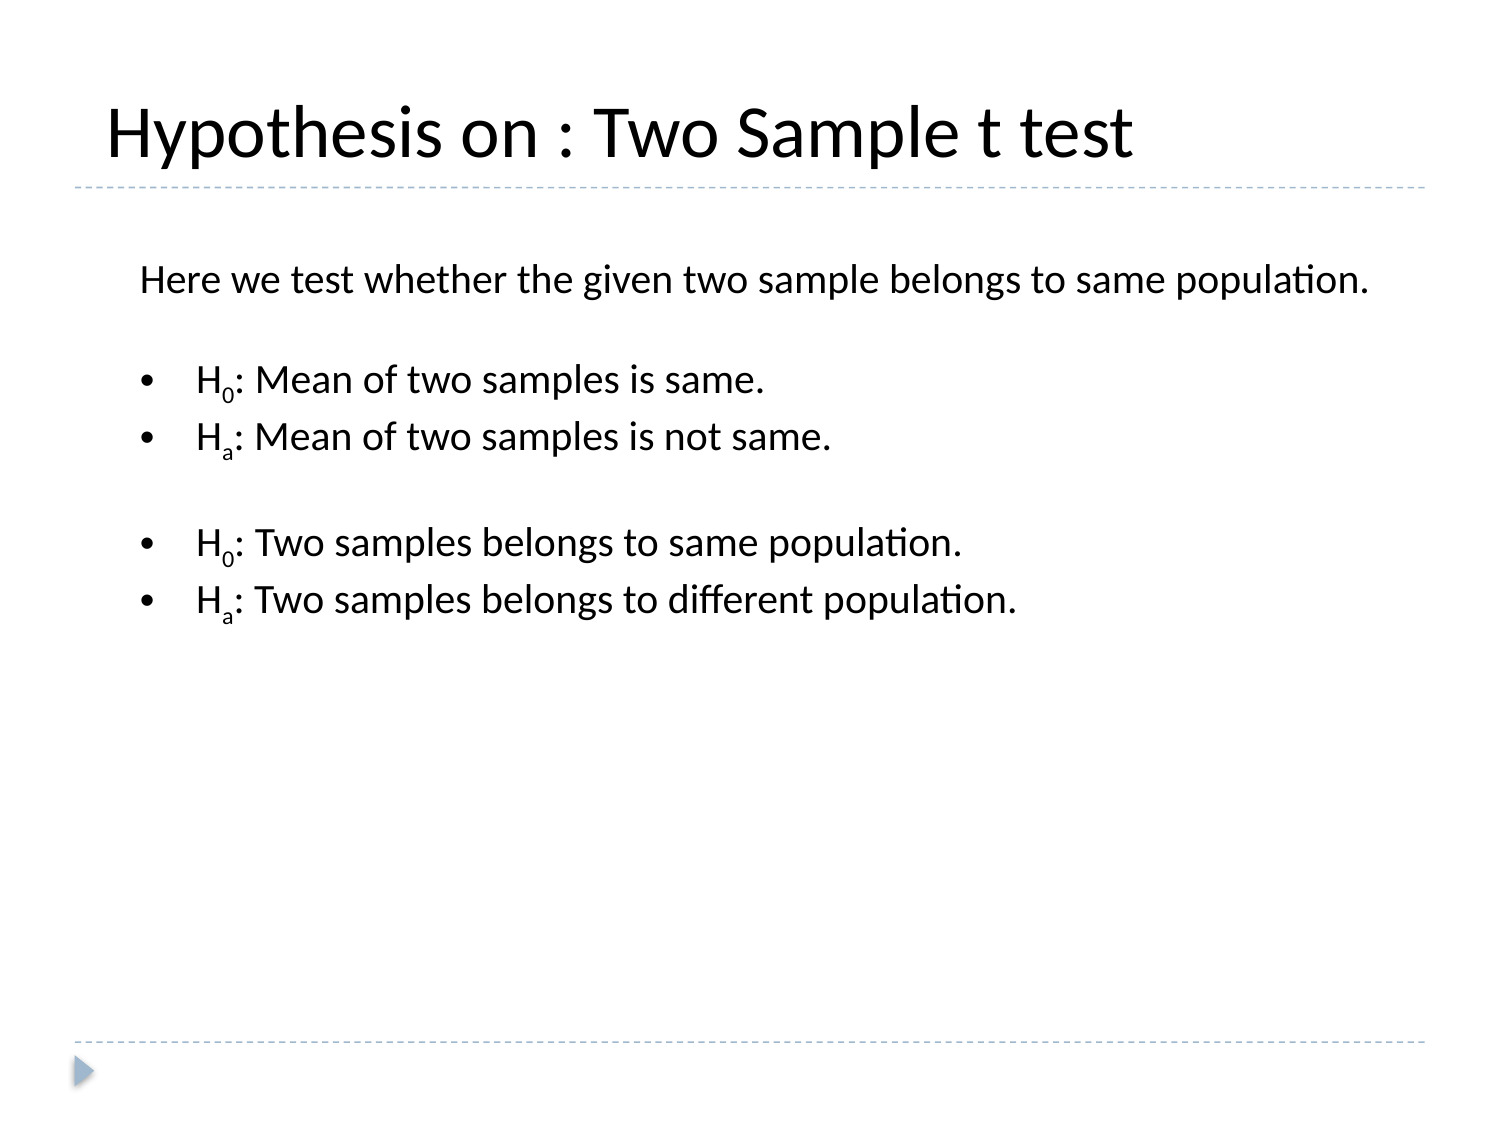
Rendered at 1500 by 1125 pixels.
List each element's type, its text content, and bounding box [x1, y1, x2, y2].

text_box Hypothesis on : Two Sample t test [92, 74, 1151, 180]
text_box Here we test whether the given two sample belongs to same population. H0: Mean of two samples is same. Ha: Mean of two samples is not same. H0: Two samples belongs to same population. Ha: Two samples belongs to different population. [124, 243, 1388, 637]
